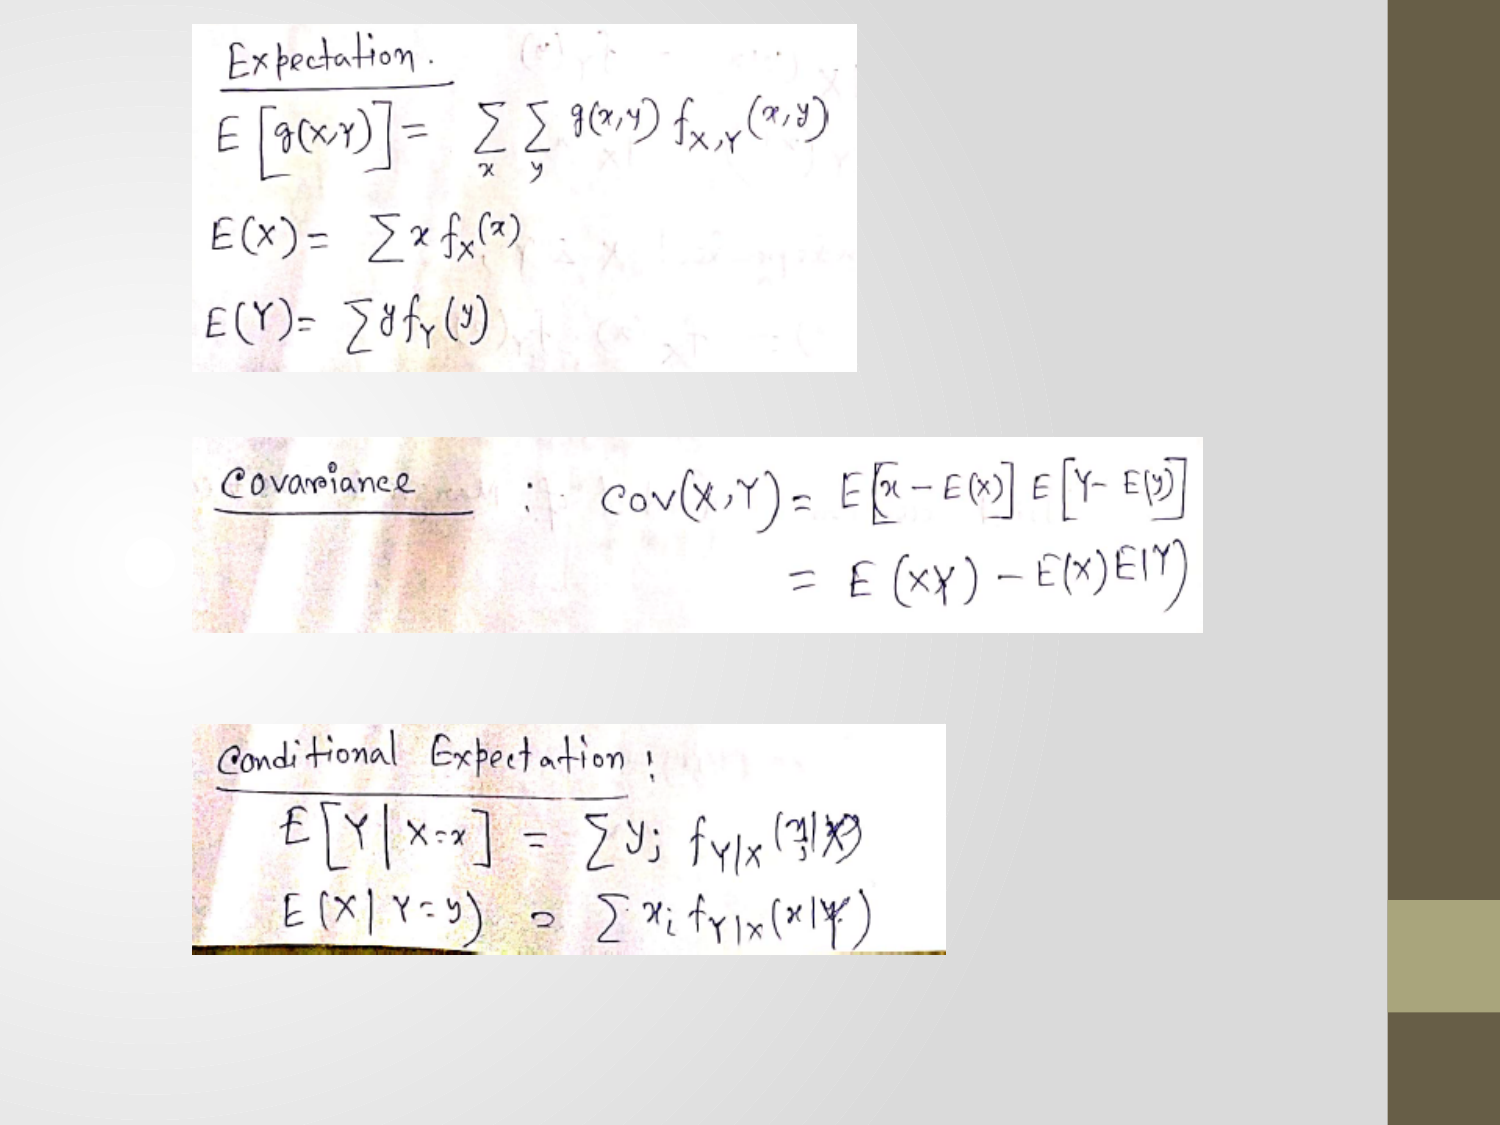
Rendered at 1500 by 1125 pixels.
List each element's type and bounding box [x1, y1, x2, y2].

picture [191, 724, 946, 956]
picture [191, 24, 857, 373]
picture [191, 436, 1204, 634]
